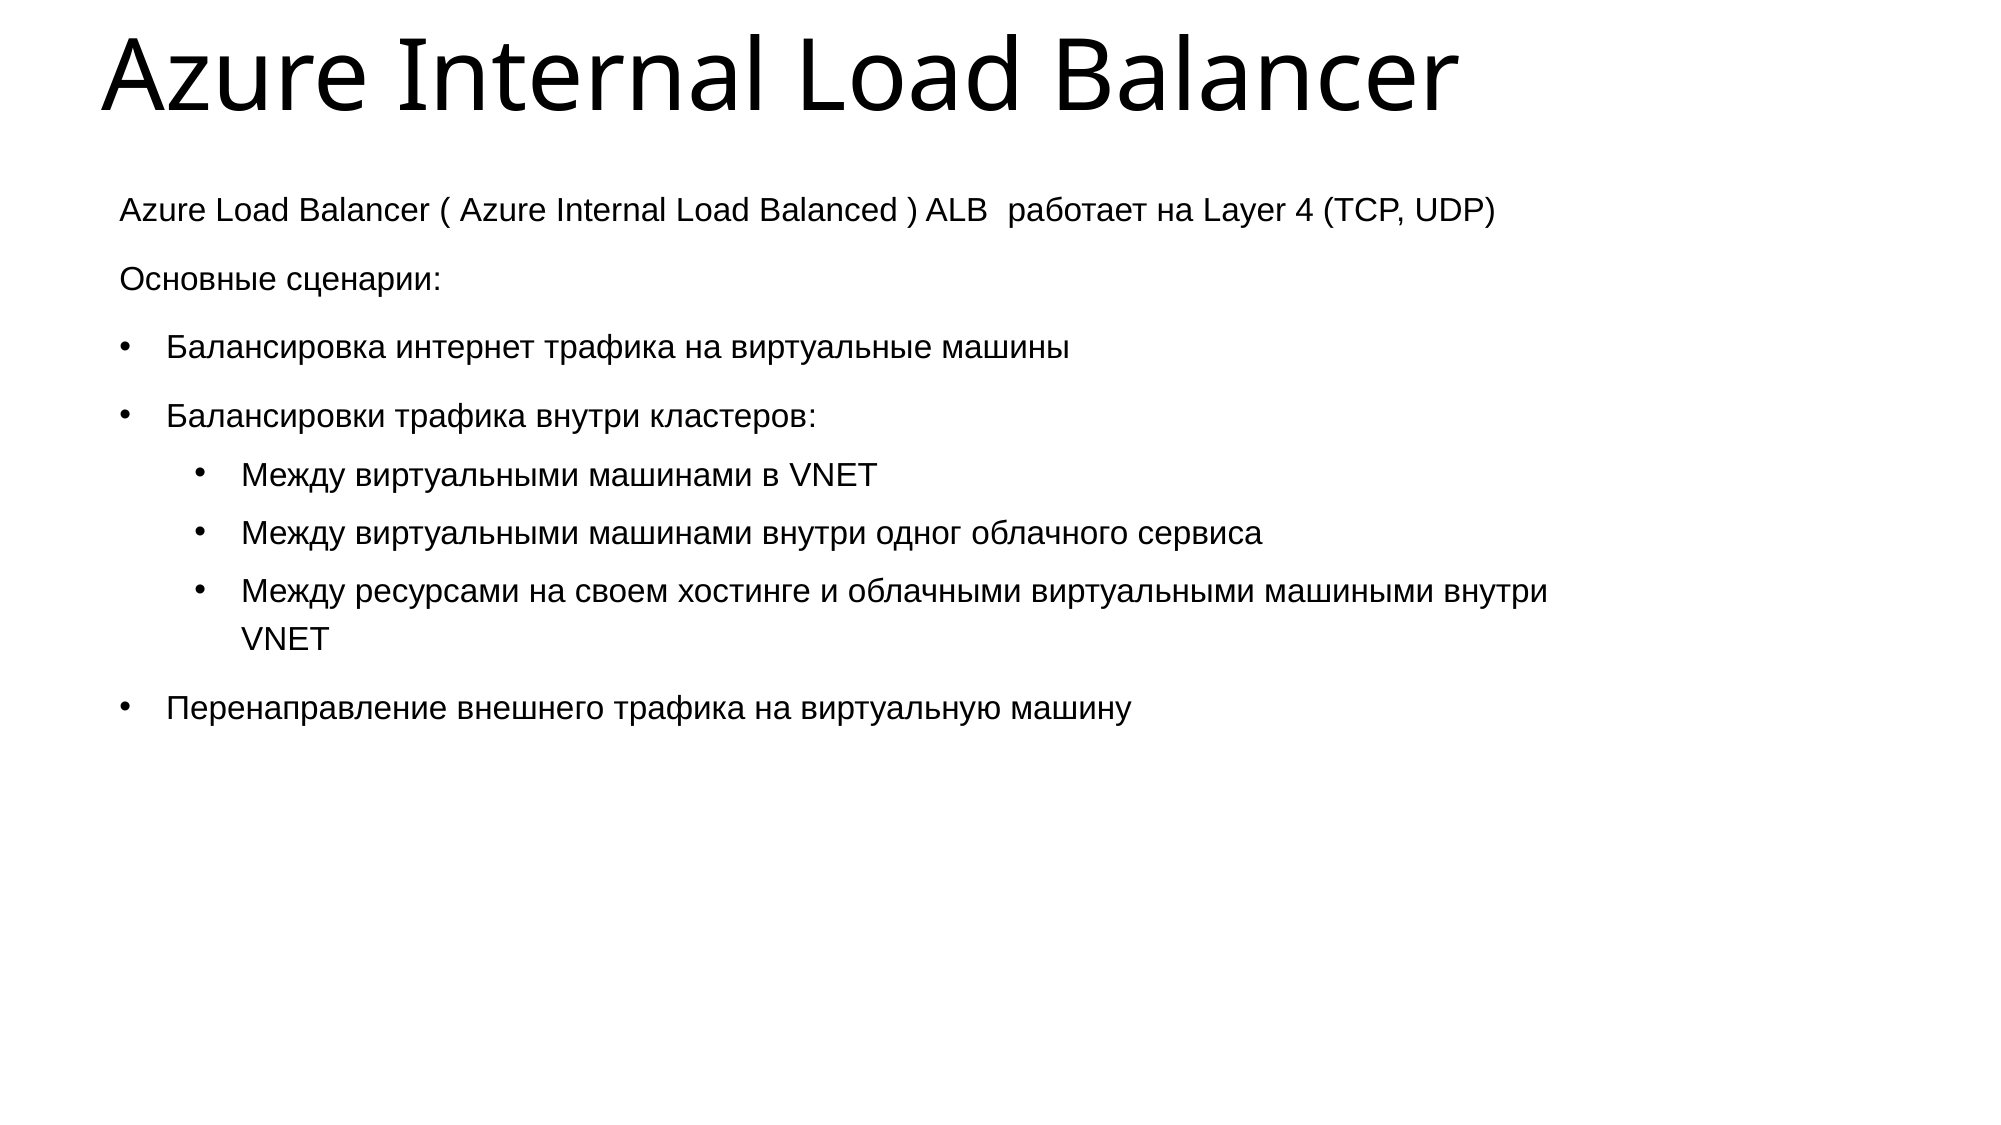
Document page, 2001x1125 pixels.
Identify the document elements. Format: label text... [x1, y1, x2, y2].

title Azure Internal Load Balancer [73, 82, 1491, 140]
subtitle Azure Load Balancer ( Azure Internal Load Balanced ) ALB работает на Layer 4 (TCP, UDP) Основные сценарии: Балансировка интернет трафика на виртуальные машины Балансировки трафика внутри кластеров: Между виртуальными машинами в VNET Между виртуальными машинами внутри одног облачного сервиса Между ресурсами на своем хостинге и облачными виртуальными машиными внутри VNET Перенаправление внешнего трафика на виртуальную машину [104, 172, 1649, 811]
